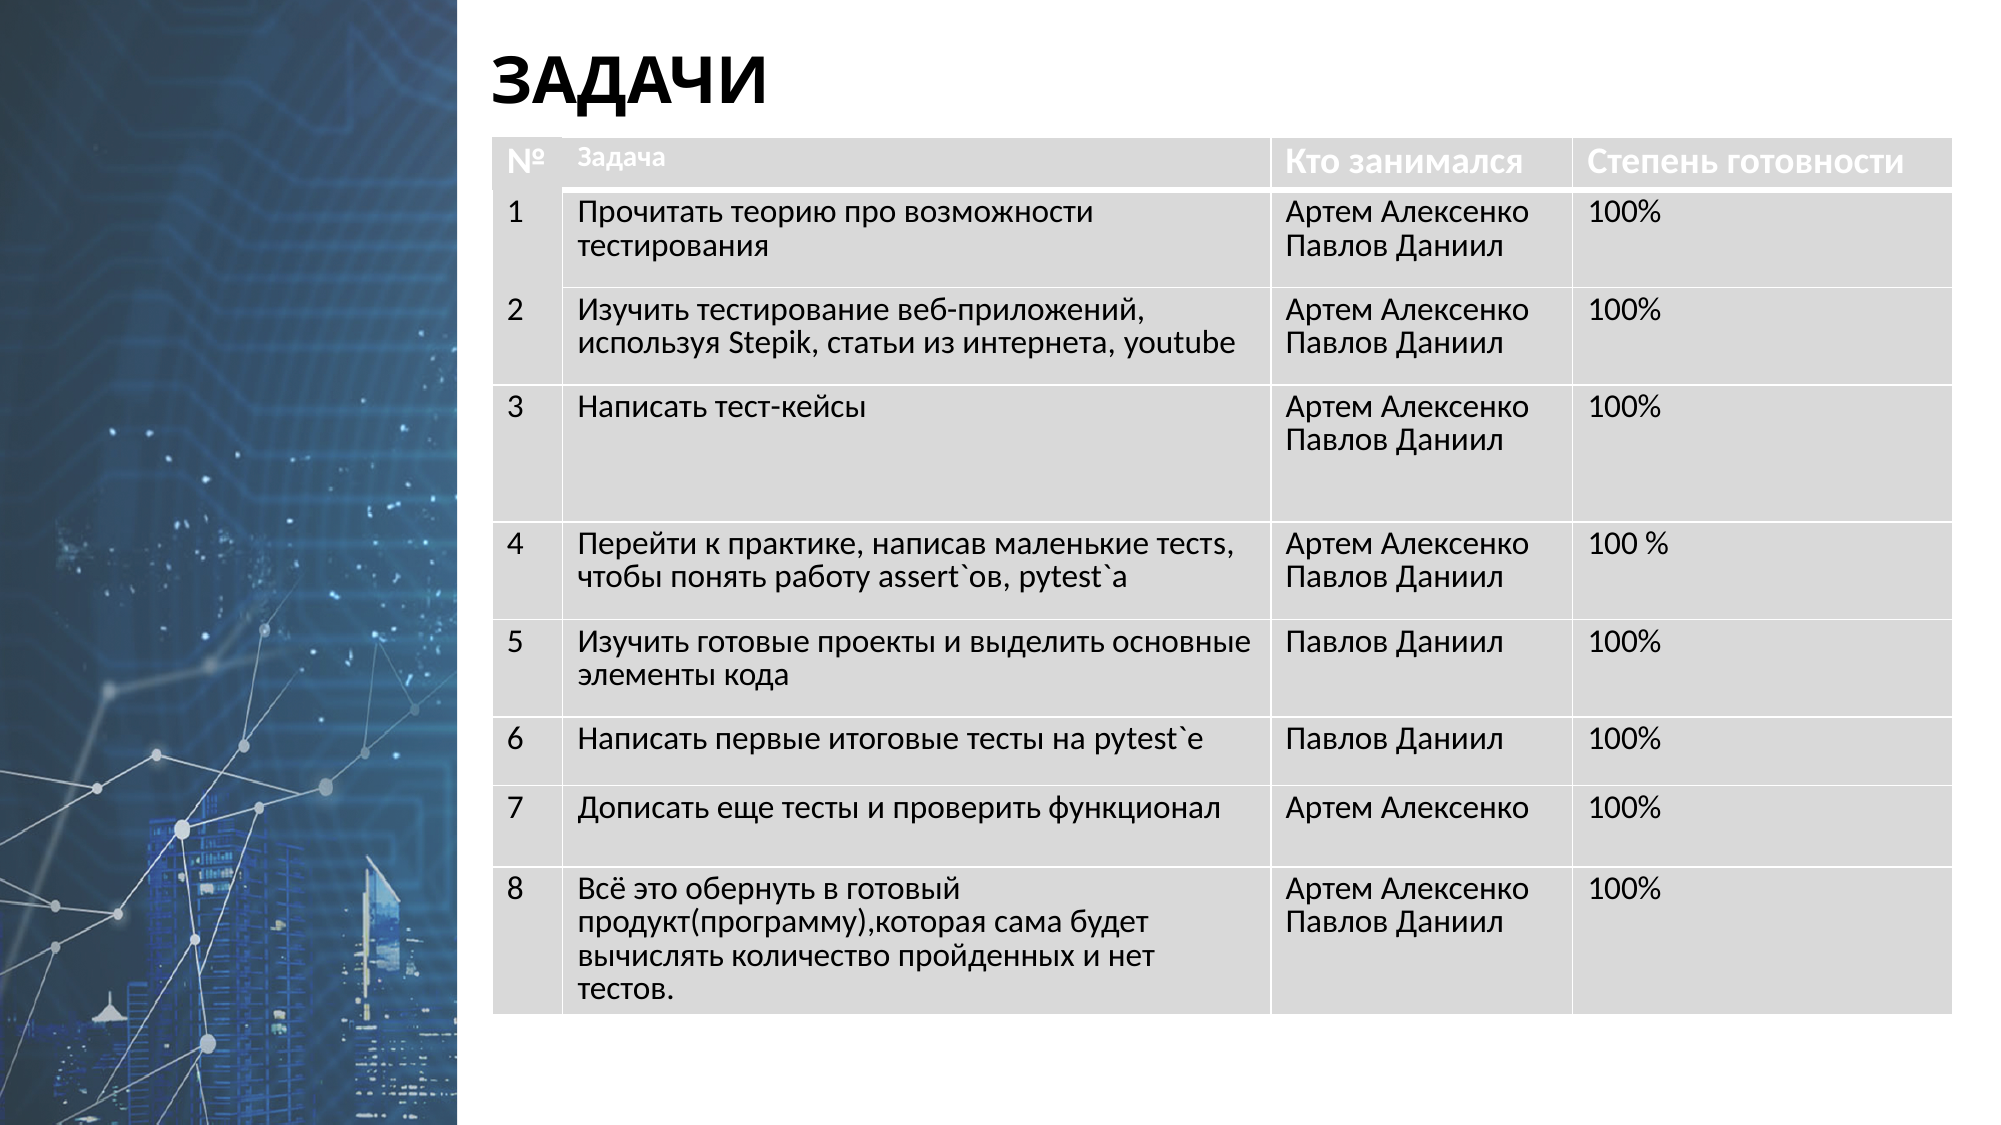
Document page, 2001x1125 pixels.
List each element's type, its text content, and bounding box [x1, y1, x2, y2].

table_cell 2 [493, 288, 562, 384]
table_header № [492, 137, 562, 190]
table_cell Артем Алексенко Павлов Даниил [1272, 288, 1572, 384]
table_cell 4 [493, 523, 562, 619]
table_cell Артем Алексенко Павлов Даниил [1272, 868, 1572, 1014]
table_cell 100% [1573, 786, 1952, 866]
table_cell Изучить готовые проекты и выделить основные элементы кода [563, 620, 1270, 716]
table_cell Перейти к практике, написав маленькие тестs, чтобы понять работу assert`oв, pytest`a [563, 523, 1270, 619]
table_cell Павлов Даниил [1272, 718, 1572, 785]
table_cell Изучить тестирование веб-приложений, используя Stepik, статьи из интернета, youtube [563, 288, 1270, 384]
table_cell Артем Алексенко Павлов Даниил [1272, 193, 1572, 287]
table_cell 8 [493, 868, 562, 1014]
table_cell 100% [1573, 620, 1952, 716]
picture [0, 0, 458, 1125]
title ЗАДАЧИ [475, 39, 2000, 204]
table_cell 5 [493, 620, 562, 716]
table_cell Артем Алексенко Павлов Даниил [1272, 523, 1572, 619]
table_cell 100% [1573, 288, 1952, 384]
table_cell 100% [1573, 868, 1952, 1014]
table_cell 100% [1573, 386, 1952, 521]
table_cell Дописать еще тесты и проверить функционал [563, 786, 1270, 866]
table_cell 1 [493, 190, 562, 288]
table_cell Артем Алексенко Павлов Даниил [1272, 386, 1572, 521]
table_header Степень готовности [1573, 138, 1952, 187]
table_cell Прочитать теорию про возможности тестирования [563, 193, 1270, 287]
table_cell 100 % [1573, 523, 1952, 619]
table_cell Павлов Даниил [1272, 620, 1572, 716]
table_cell 3 [493, 386, 562, 521]
table_cell 7 [493, 786, 562, 866]
table_cell Всё это обернуть в готовый продукт(программу),которая сама будет вычислять количество пройденных и нет тестов. [563, 868, 1270, 1014]
table_cell 100% [1573, 193, 1952, 287]
table_cell Написать первые итоговые тесты на pytest`e [563, 718, 1270, 785]
table_header Задача [562, 138, 1270, 187]
table_cell Артем Алексенко [1272, 786, 1572, 866]
table_cell Написать тест-кейсы [563, 386, 1270, 521]
table_header Кто занимался [1272, 138, 1572, 187]
table_cell 100% [1573, 718, 1952, 785]
table_cell 6 [493, 718, 562, 785]
